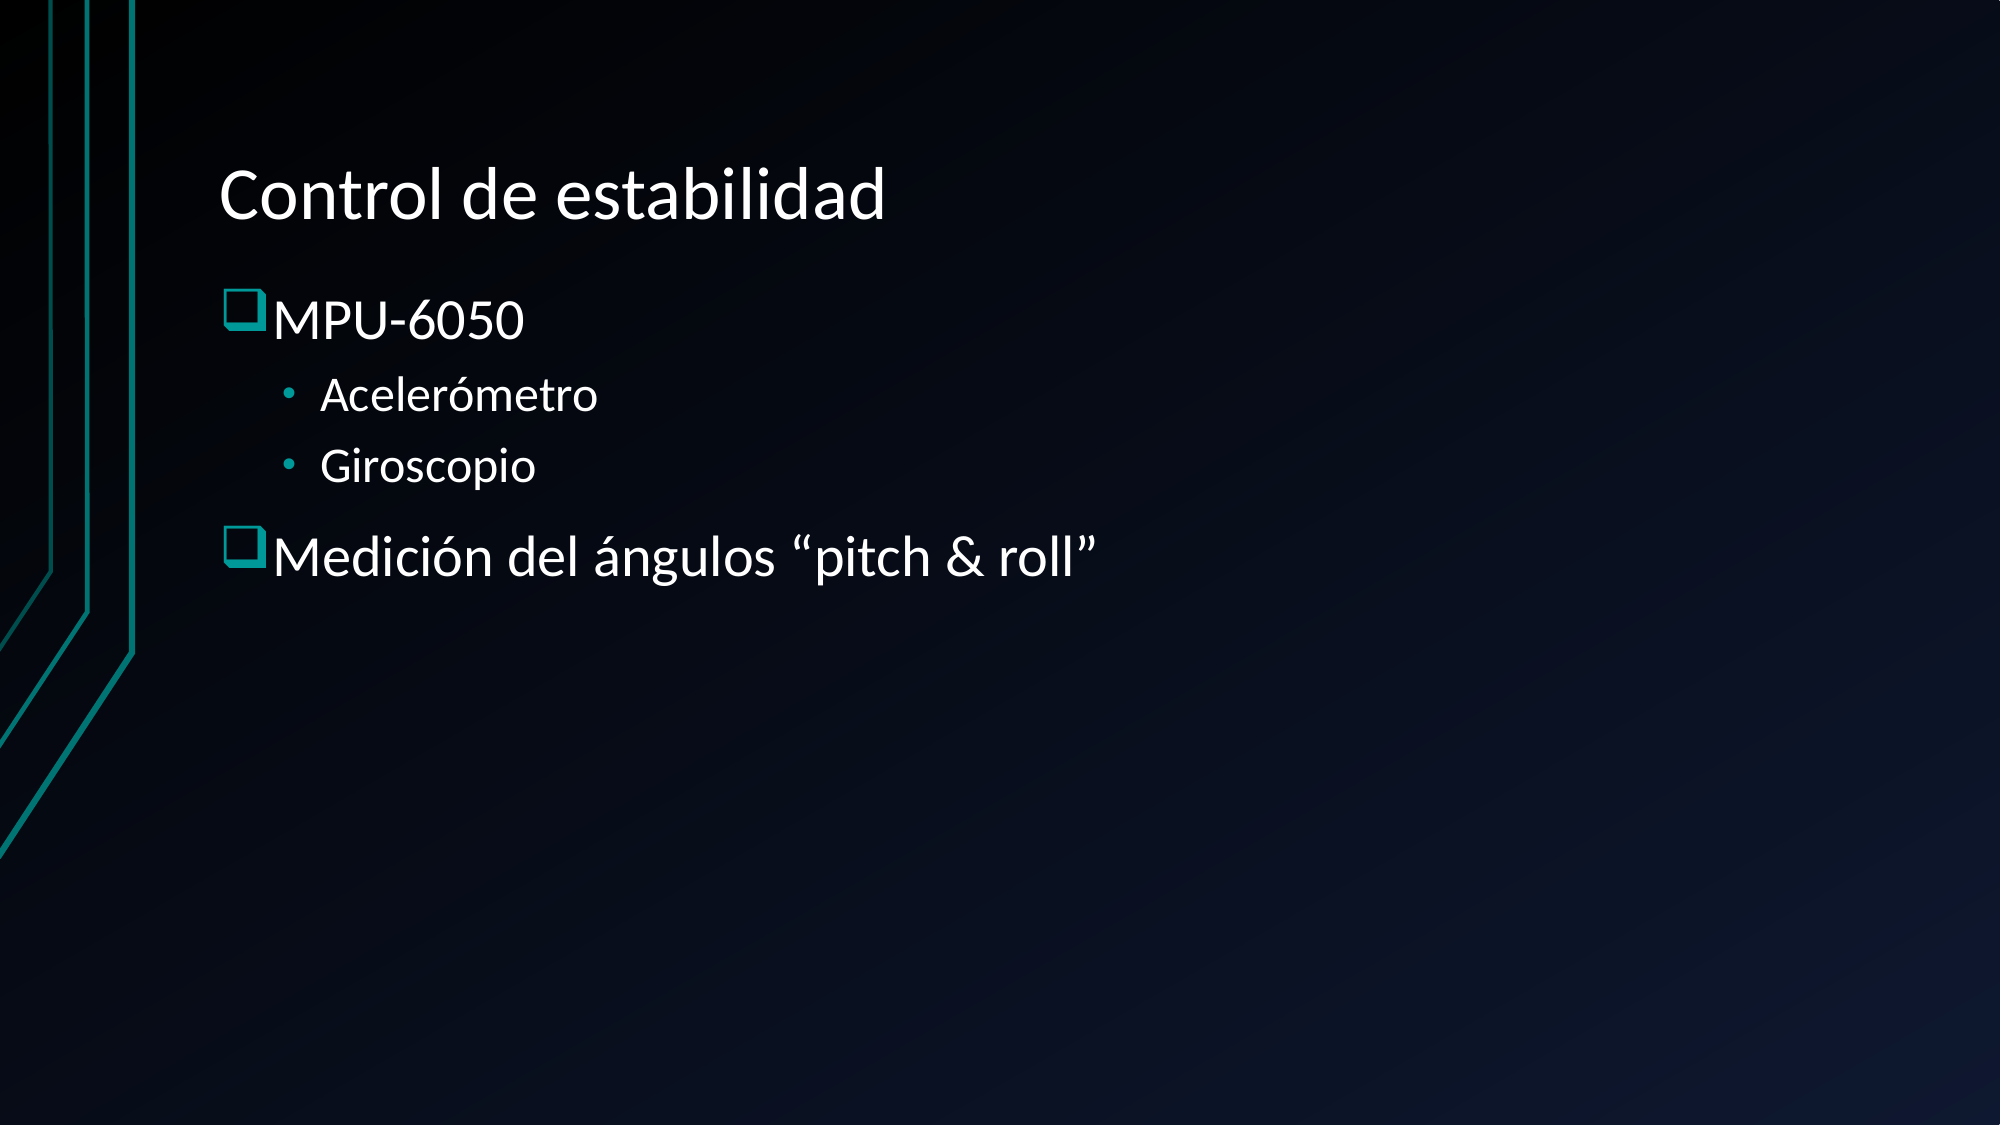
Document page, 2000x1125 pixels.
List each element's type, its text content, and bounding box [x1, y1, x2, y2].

list MPU-6050 Acelerómetro Giroscopio Medición del ángulos “pitch & roll” [199, 279, 1900, 1012]
title Control de estabilidad [199, 45, 1900, 246]
